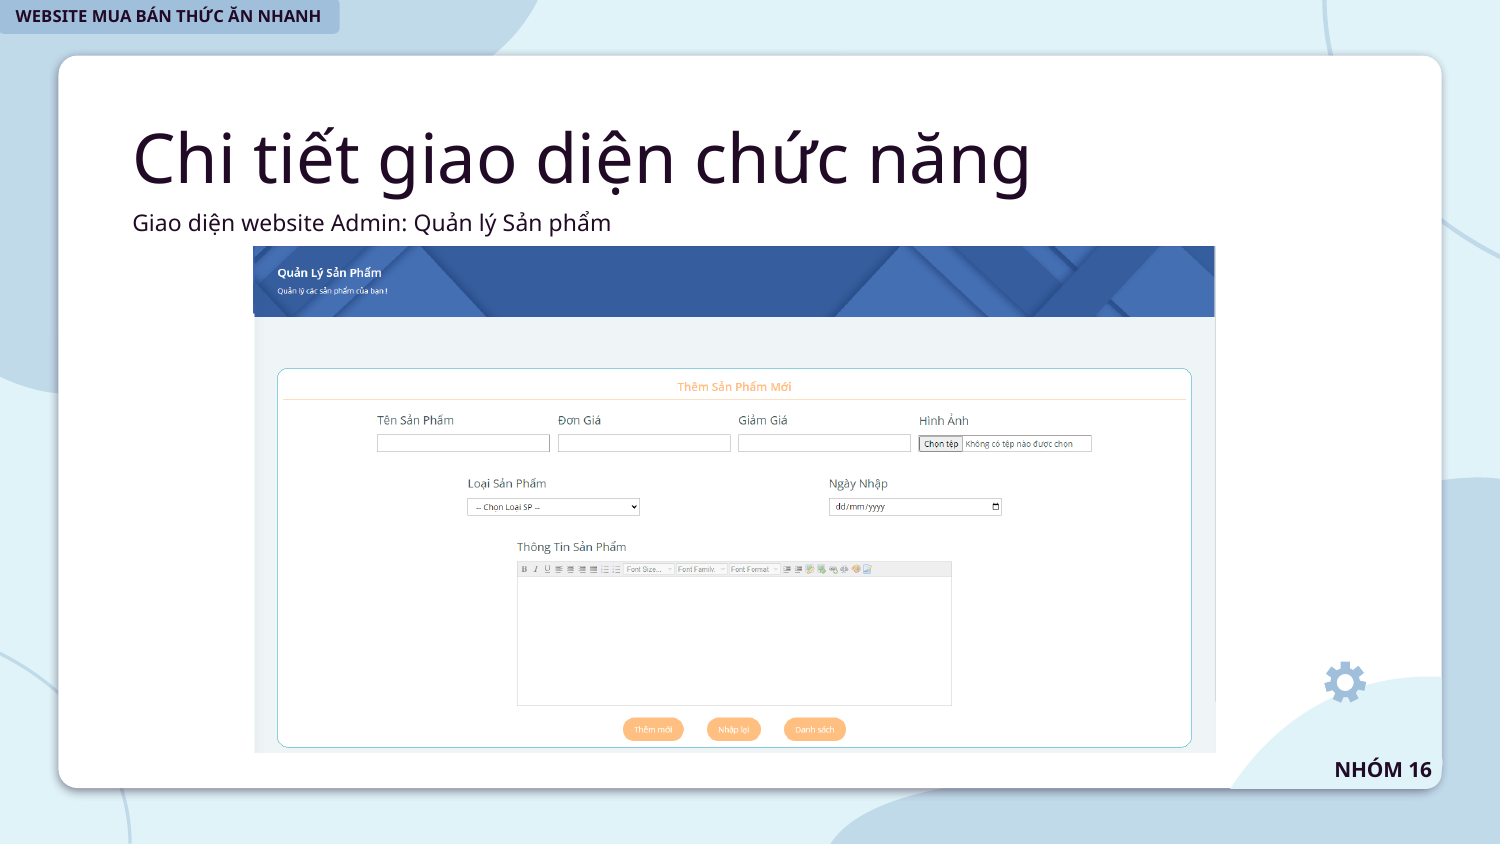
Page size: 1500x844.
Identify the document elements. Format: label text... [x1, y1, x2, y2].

text_box WEBSITE MUA BÁN THỨC ĂN NHANH [0, 0, 340, 34]
picture [253, 246, 1216, 753]
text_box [1315, 737, 1453, 788]
title Chi tiết giao diện chức năng [117, 87, 1383, 205]
text_box [1324, 661, 1367, 703]
list Giao diện website Admin: Quản lý Sản phẩm [117, 189, 792, 244]
